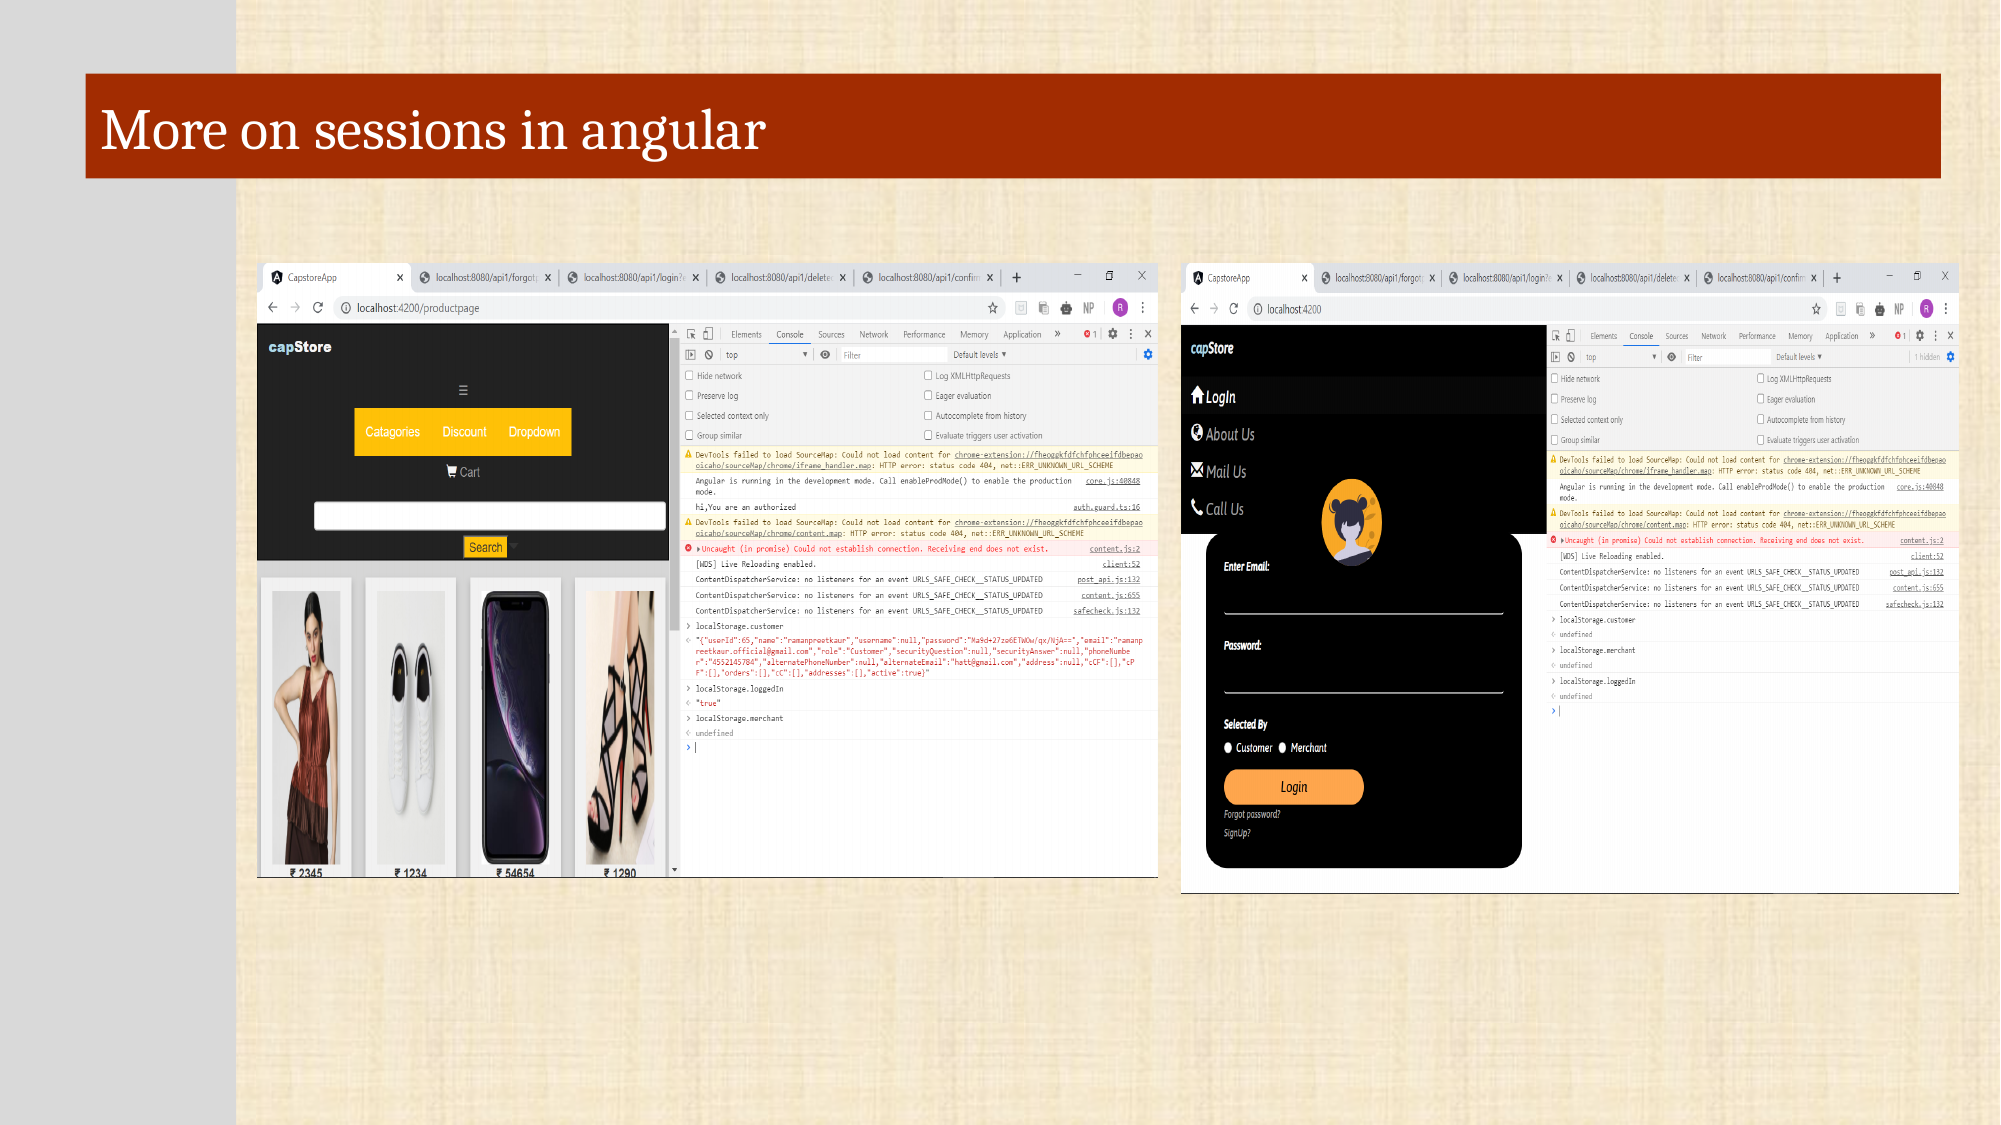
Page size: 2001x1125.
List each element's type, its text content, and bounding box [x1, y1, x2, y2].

picture [257, 263, 1158, 878]
title More on sessions in angular [85, 73, 1941, 179]
picture [1181, 263, 1959, 894]
